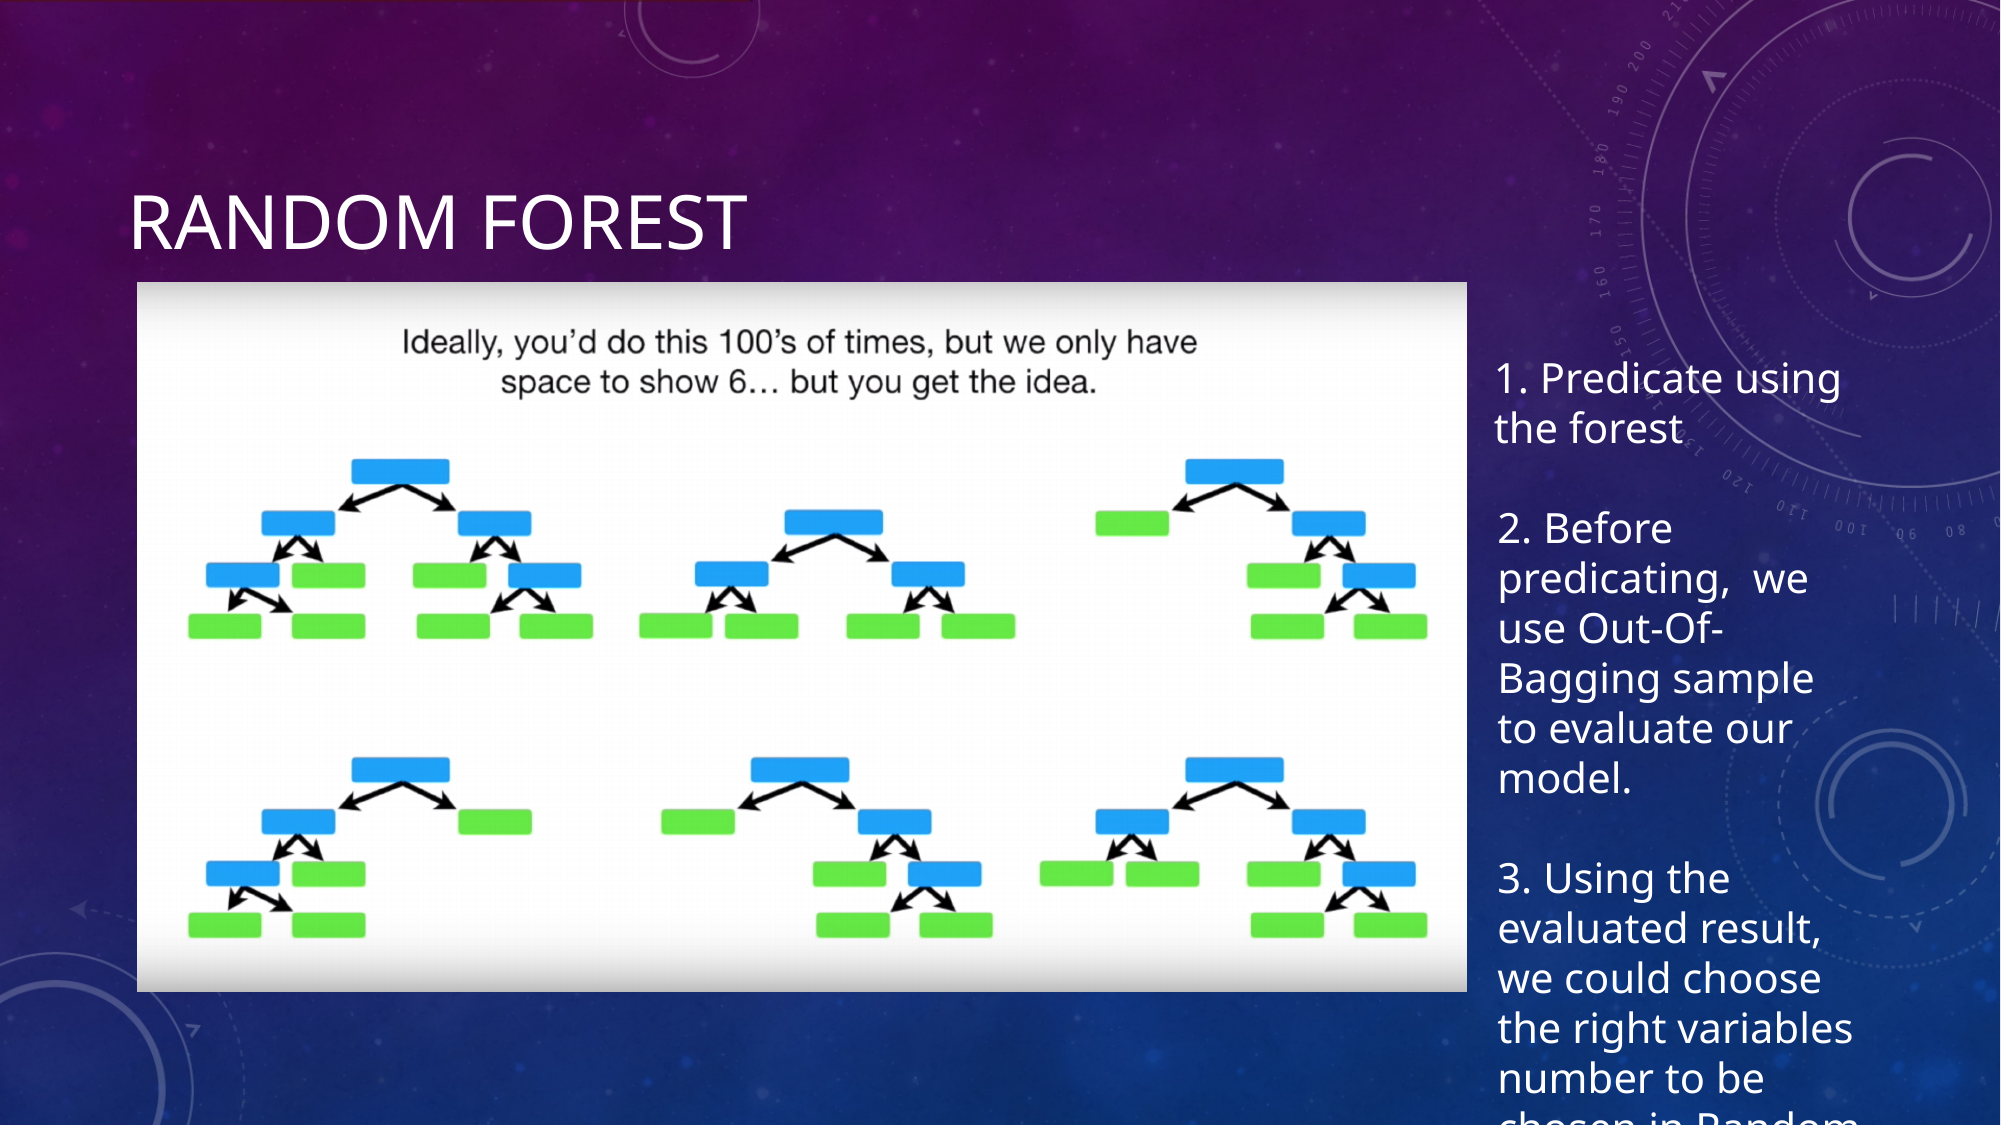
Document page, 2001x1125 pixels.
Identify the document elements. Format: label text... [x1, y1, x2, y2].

title Random Forest [112, 99, 1775, 339]
picture [0, 0, 2001, 1125]
text_box 1. Predicate using the forest [1486, 344, 1870, 460]
text_box 2. Before predicating, we use Out-Of-Bagging sample to evaluate our model. 3. Using the evaluated result, we could choose the right variables number to be chosen in Random Forest. [1489, 494, 1873, 1125]
